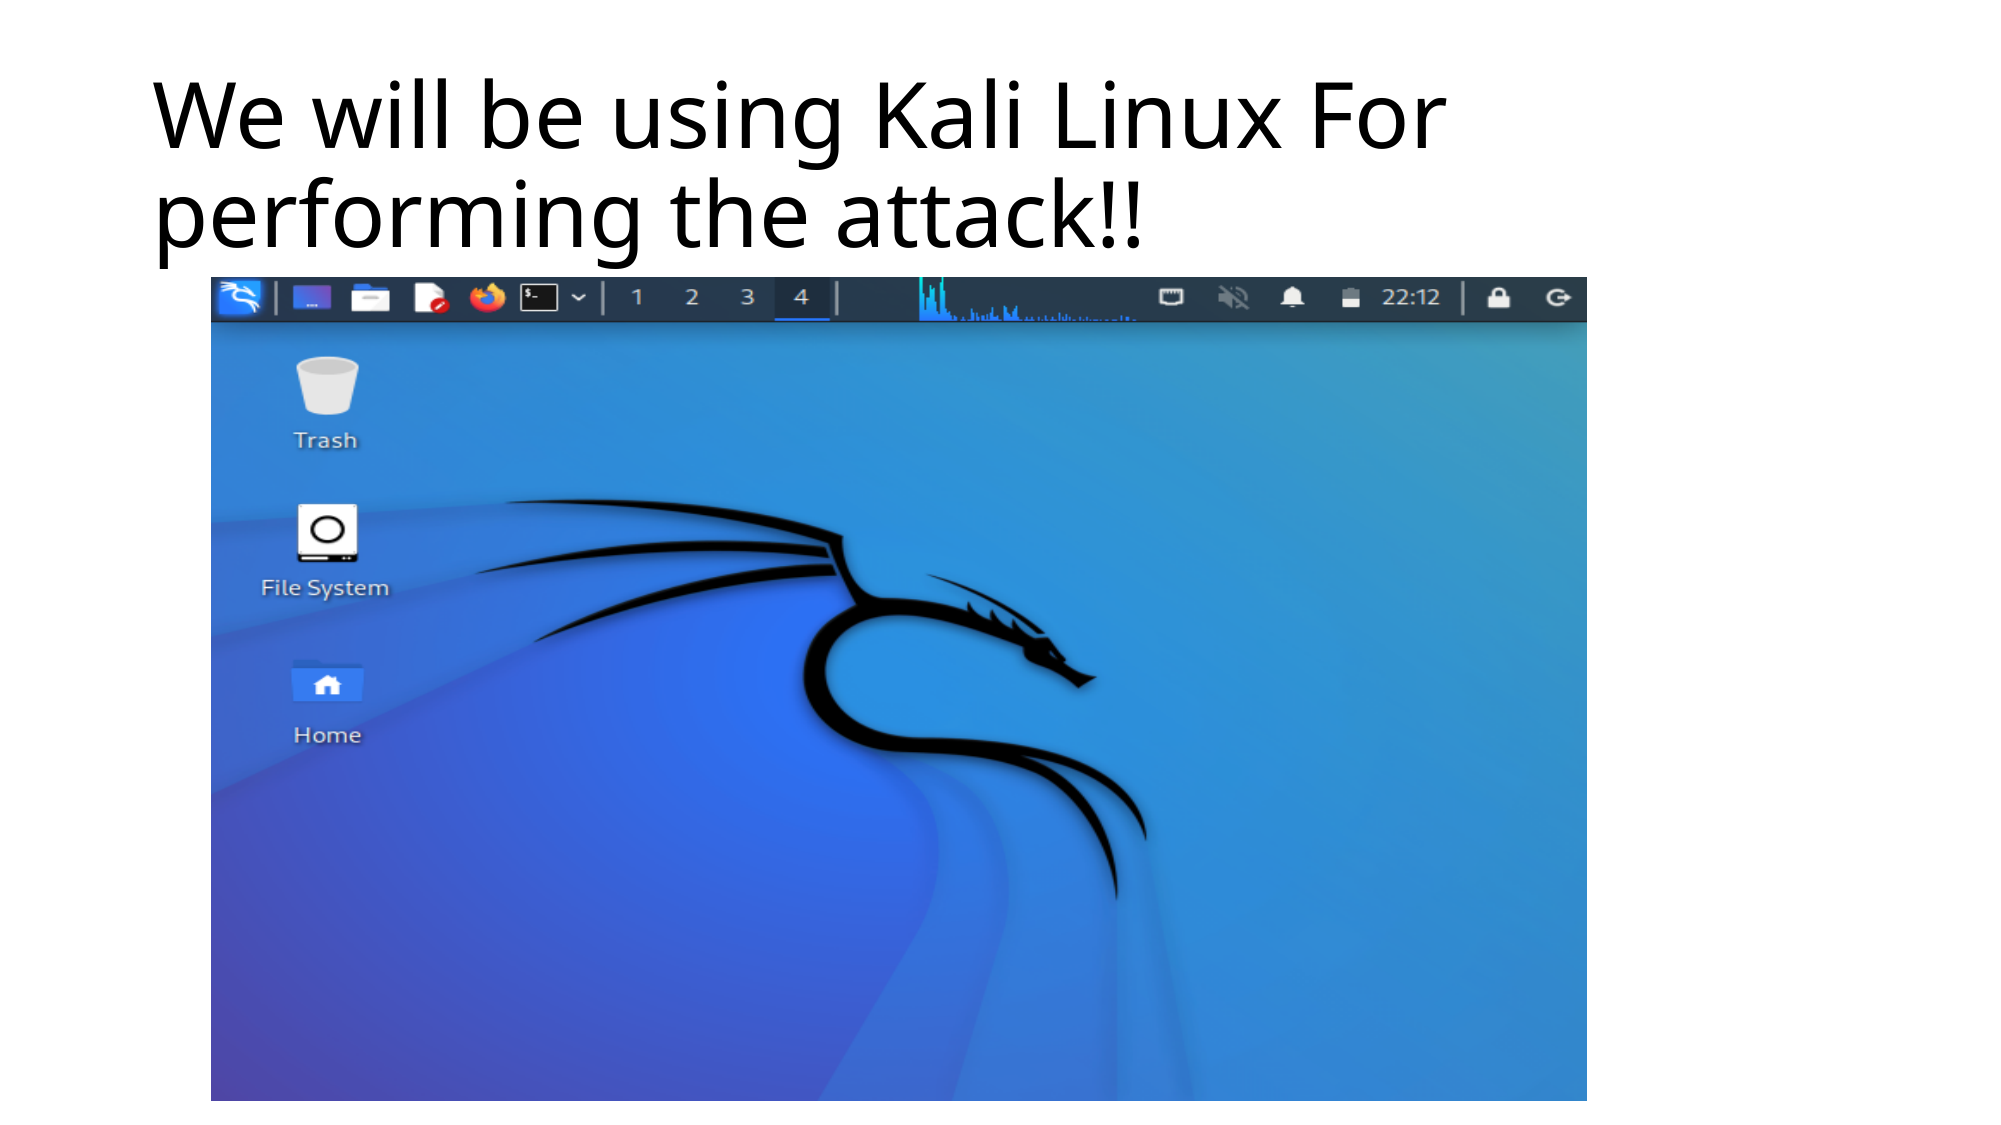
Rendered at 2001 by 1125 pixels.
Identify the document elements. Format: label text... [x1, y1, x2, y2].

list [211, 277, 1587, 1101]
title We will be using Kali Linux For performing the attack!! [137, 59, 1863, 278]
